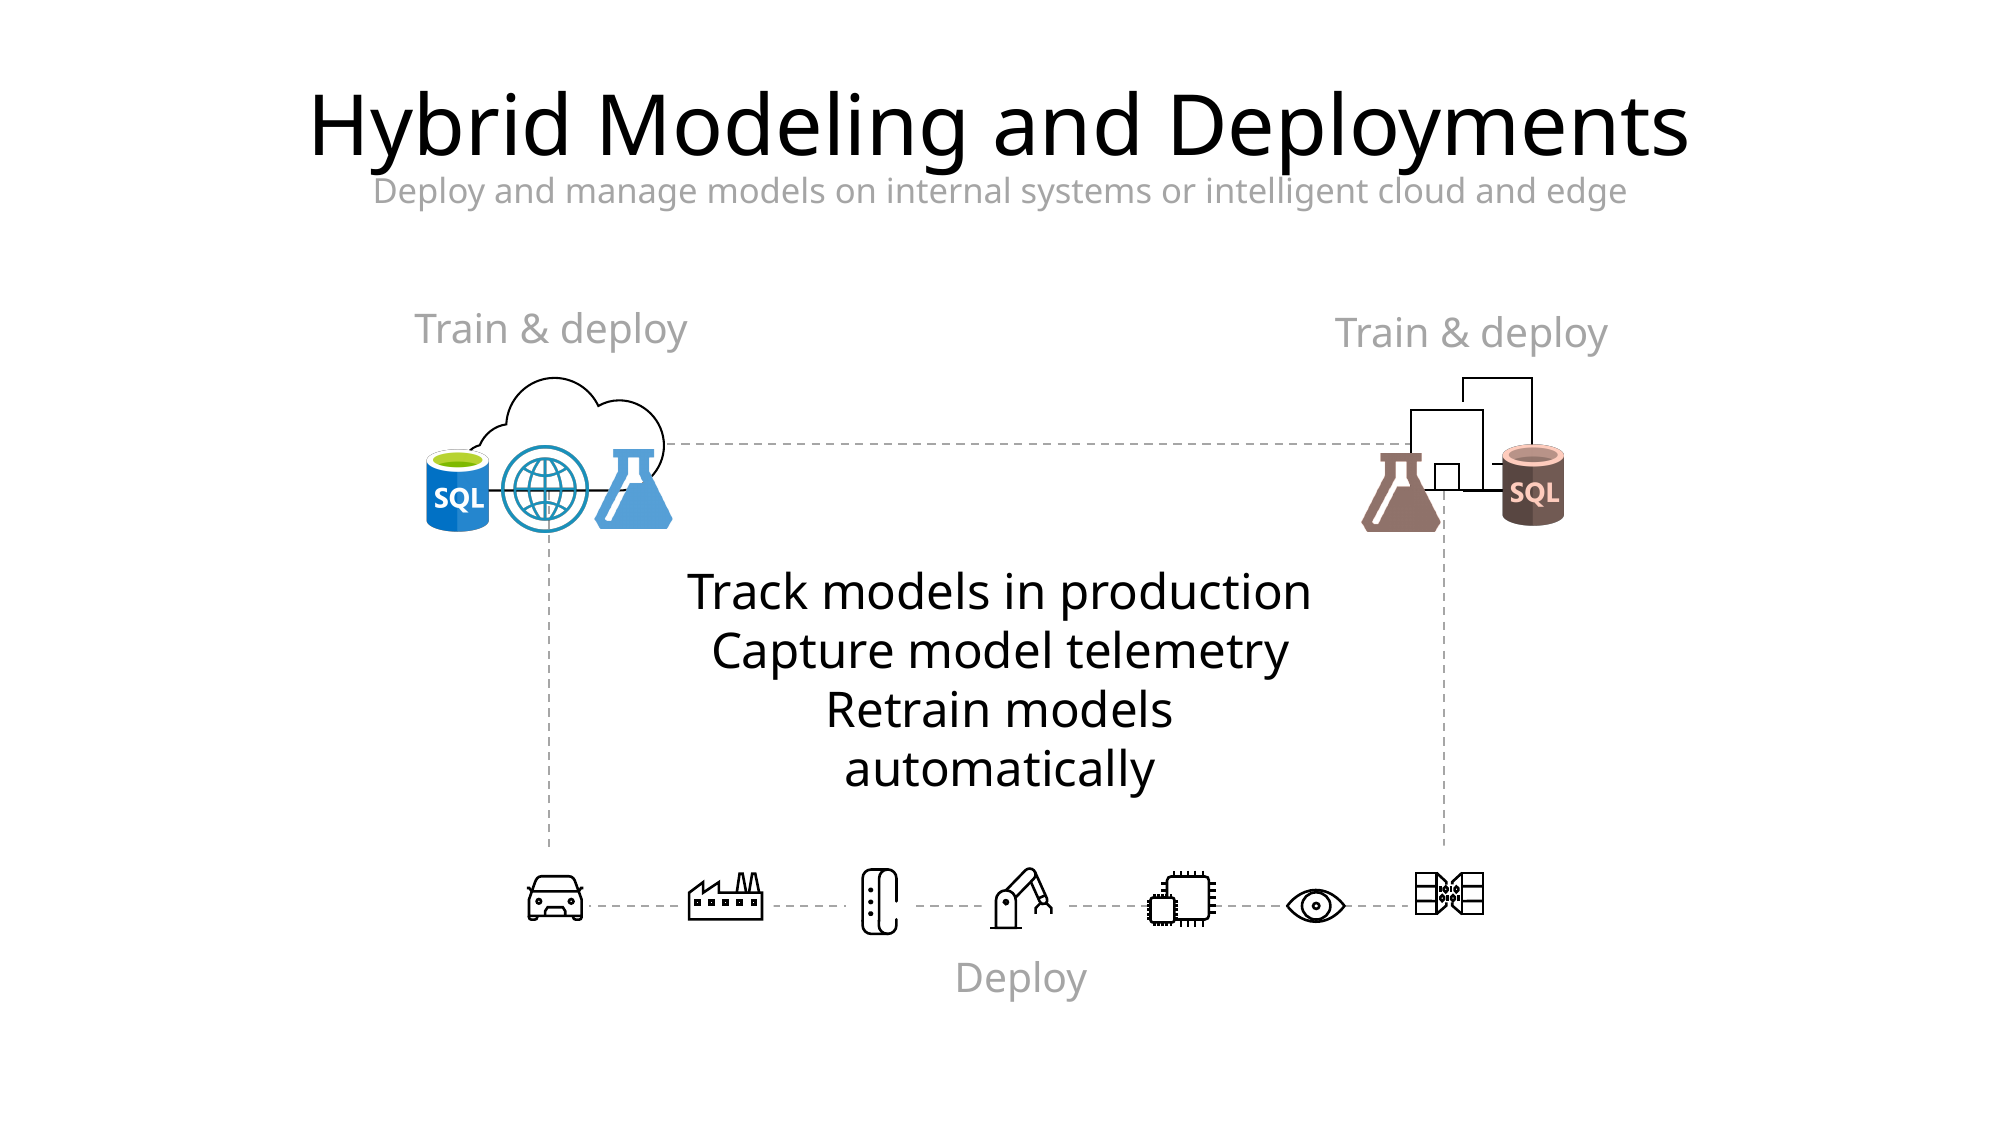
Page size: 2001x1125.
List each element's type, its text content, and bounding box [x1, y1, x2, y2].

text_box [1402, 377, 1541, 491]
text_box Track models in production Capture model telemetry Retrain models automatically [658, 553, 1341, 804]
text_box Train & deploy [414, 302, 689, 352]
title Hybrid Modeling and Deployments Deploy and manage models on internal systems or intelligent cloud and edge [96, 75, 1904, 261]
picture [594, 449, 673, 529]
text_box [689, 873, 762, 920]
text_box [1326, 909, 1343, 921]
text_box [521, 851, 589, 964]
text_box [1303, 893, 1330, 919]
text_box [1292, 913, 1305, 921]
text_box [1466, 866, 1491, 926]
text_box [846, 851, 915, 940]
text_box [1408, 845, 1466, 960]
text_box [473, 377, 664, 491]
picture [1492, 443, 1576, 527]
text_box [990, 868, 1052, 929]
text_box Deploy [954, 951, 1088, 1001]
picture [416, 445, 589, 533]
text_box [681, 860, 774, 926]
text_box [981, 870, 1064, 931]
text_box [1287, 890, 1345, 922]
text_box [1415, 872, 1483, 915]
picture [1361, 453, 1441, 532]
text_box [1146, 870, 1216, 927]
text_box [862, 869, 897, 934]
text_box [549, 443, 1444, 907]
text_box [1292, 888, 1343, 902]
text_box [526, 876, 584, 920]
text_box Train & deploy [1334, 306, 1609, 356]
